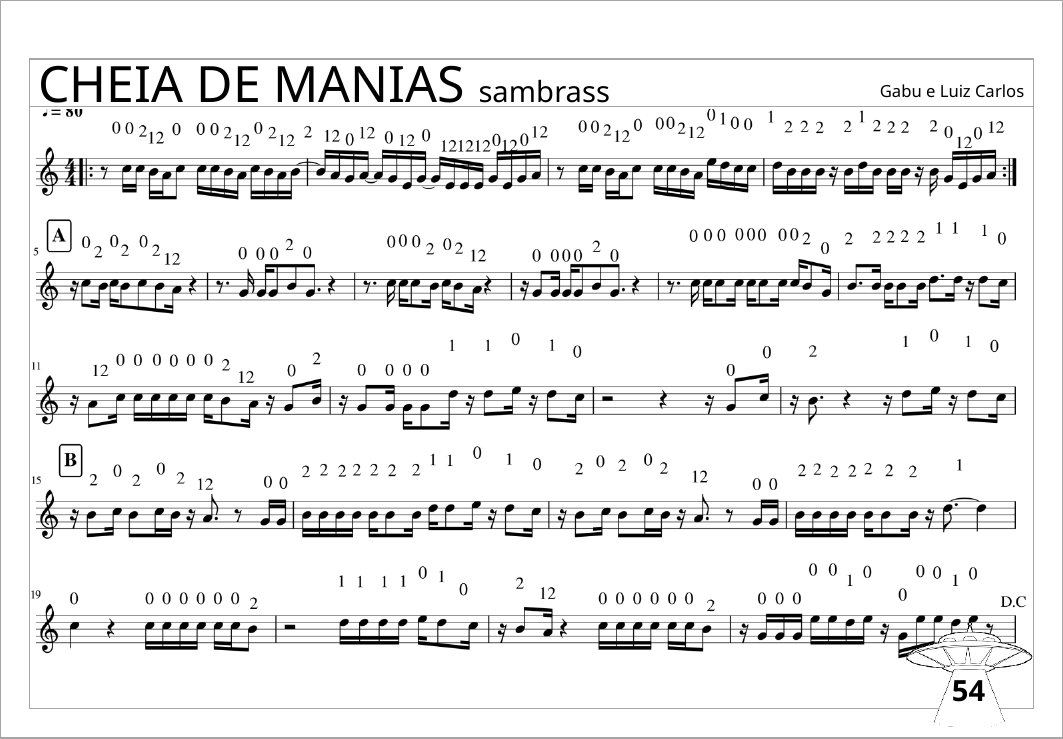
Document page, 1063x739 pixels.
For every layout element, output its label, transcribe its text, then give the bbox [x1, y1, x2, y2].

text_box Gabu e Luiz Carlos [543, 53, 1040, 109]
picture [0, 108, 1051, 739]
text_box [1029, 109, 1035, 601]
text_box [27, 674, 881, 711]
text_box [27, 57, 1035, 108]
text_box CHEIA DE MANIAS sambrass [23, 45, 756, 107]
text_box [0, 0, 1063, 739]
